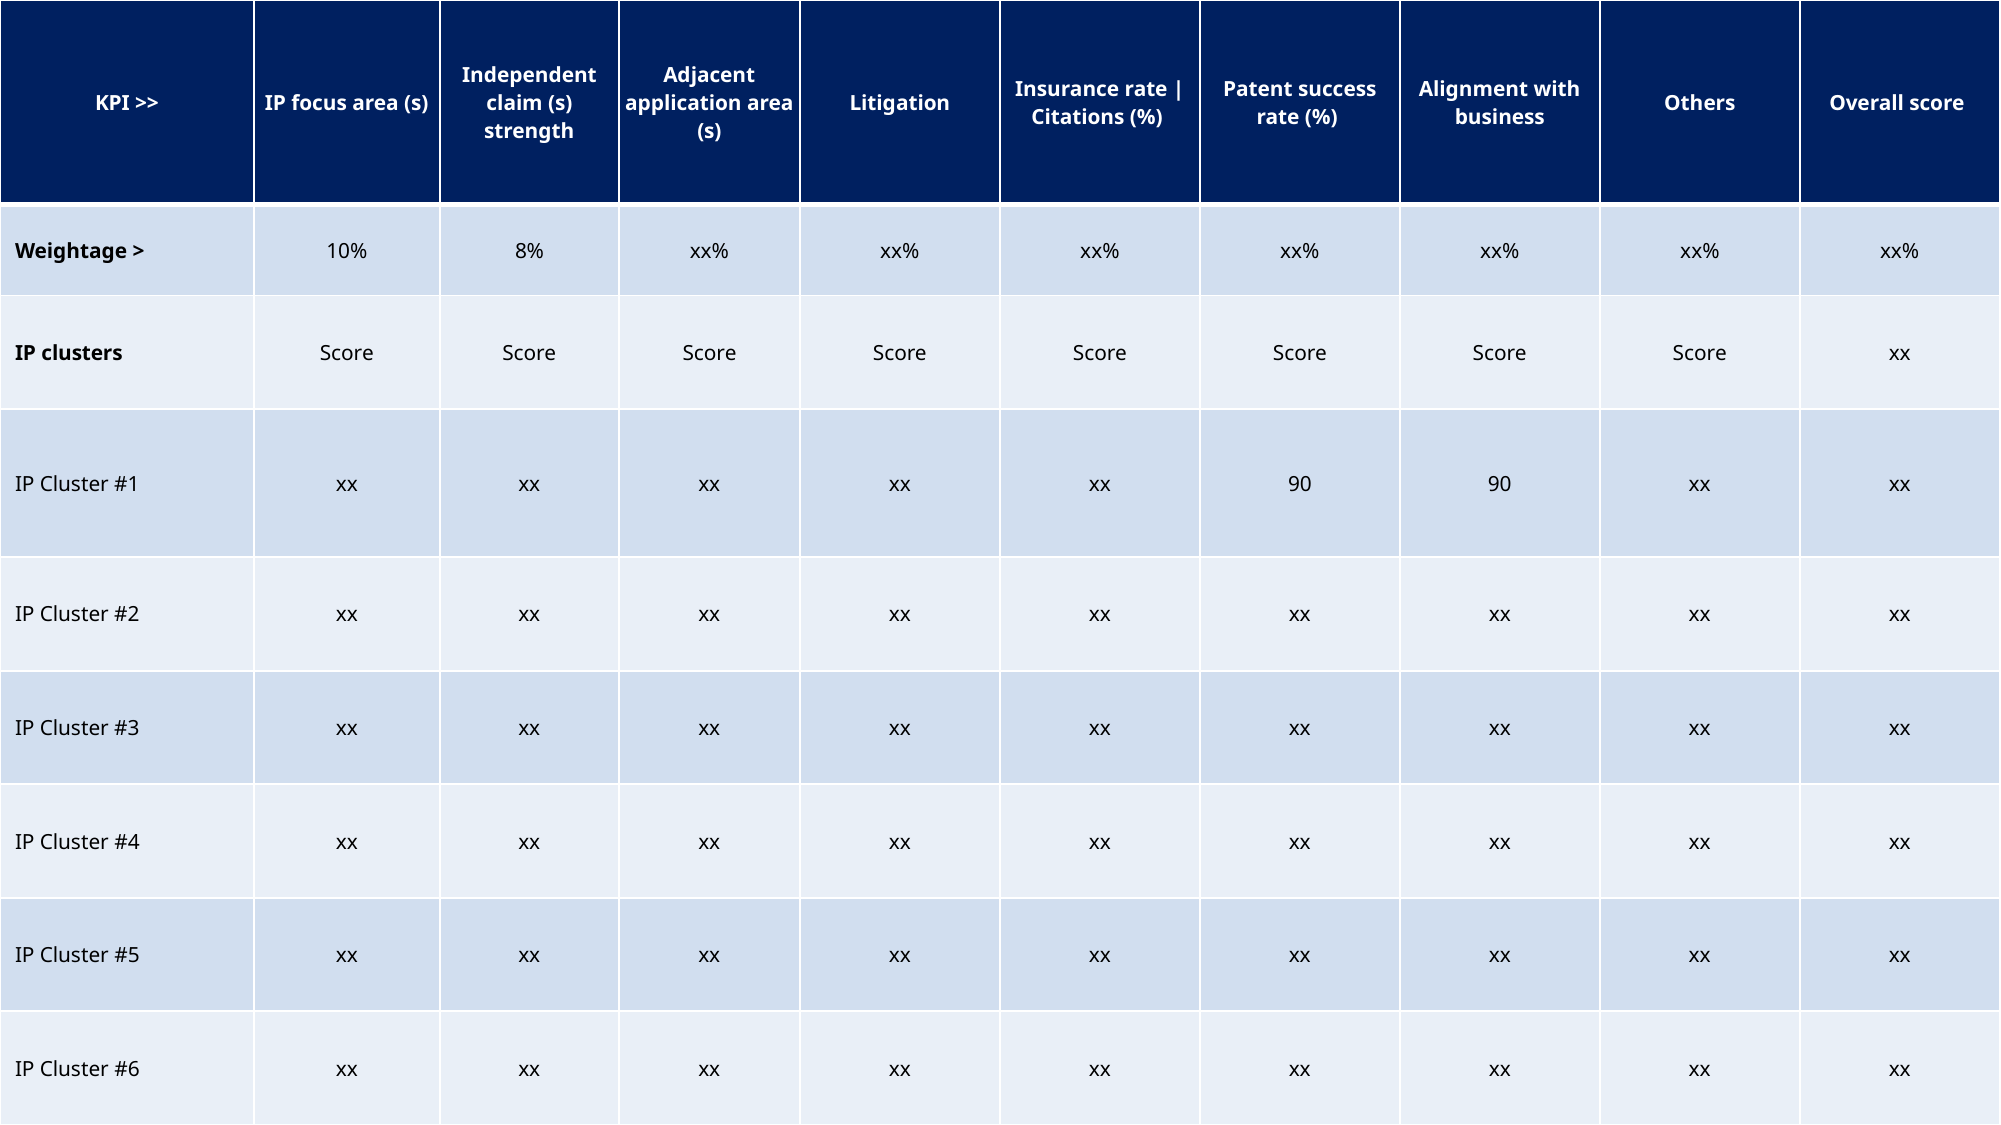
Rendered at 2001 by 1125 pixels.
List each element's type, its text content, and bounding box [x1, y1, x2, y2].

table_cell xx [1001, 1012, 1199, 1124]
table_cell xx [255, 785, 439, 897]
table_cell xx [801, 558, 999, 670]
table_cell Score [801, 296, 999, 408]
table_header Patent success rate (%) [1201, 1, 1399, 202]
table_cell xx [1401, 899, 1599, 1010]
table_cell 10% [255, 207, 439, 295]
table_cell Weightage > [1, 207, 253, 295]
table_cell 90 [1401, 410, 1599, 556]
table_header Adjacent application area (s) [620, 1, 799, 202]
table_header IP focus area (s) [255, 1, 439, 202]
table_cell 8% [441, 207, 618, 295]
table_cell xx [801, 1012, 999, 1124]
table_cell xx% [620, 207, 799, 295]
table_cell xx [255, 899, 439, 1010]
table_cell xx [1801, 410, 1999, 556]
table_cell xx [1401, 1012, 1599, 1124]
table_cell xx [1801, 672, 1999, 783]
table_cell xx [1001, 558, 1199, 670]
table_cell xx [1001, 410, 1199, 556]
table_cell IP Cluster #1 [1, 410, 253, 556]
table_cell xx [1401, 785, 1599, 897]
table_cell xx [1601, 1012, 1799, 1124]
table_cell xx [441, 1012, 618, 1124]
table_cell IP Cluster #5 [1, 899, 253, 1010]
table_cell xx [1801, 1012, 1999, 1124]
table_cell xx [801, 410, 999, 556]
table_cell xx [1601, 899, 1799, 1010]
table_cell xx [1801, 899, 1999, 1010]
table_cell xx [1401, 558, 1599, 670]
table_cell xx [1601, 785, 1799, 897]
table_cell xx [801, 785, 999, 897]
table_cell xx [255, 410, 439, 556]
table_cell xx [441, 410, 618, 556]
table_cell xx [255, 1012, 439, 1124]
table_cell xx [1001, 899, 1199, 1010]
table_cell xx% [1001, 207, 1199, 295]
table_cell xx [1401, 672, 1599, 783]
table_cell xx [1801, 296, 1999, 408]
table_cell xx [1001, 785, 1199, 897]
table_cell xx [1001, 672, 1199, 783]
table_header Overall score [1801, 1, 1999, 202]
table_header KPI >> [1, 1, 253, 202]
table_cell xx [255, 672, 439, 783]
table_cell IP clusters [1, 296, 253, 408]
table_cell xx [1801, 785, 1999, 897]
table_cell xx [1201, 899, 1399, 1010]
table_cell xx% [1601, 207, 1799, 295]
table_header Alignment with business [1401, 1, 1599, 202]
table_header Independent claim (s) strength [441, 1, 618, 202]
table_cell xx [441, 785, 618, 897]
table_cell xx [1201, 1012, 1399, 1124]
table_cell xx [441, 672, 618, 783]
table_cell xx [620, 899, 799, 1010]
table_cell xx [1201, 785, 1399, 897]
table_cell xx [620, 558, 799, 670]
table_cell IP Cluster #2 [1, 558, 253, 670]
table_cell IP Cluster #6 [1, 1012, 253, 1124]
table_cell Score [441, 296, 618, 408]
table_cell xx [620, 410, 799, 556]
table_header Insurance rate | Citations (%) [1001, 1, 1199, 202]
table_cell xx [1601, 410, 1799, 556]
table_cell xx [1601, 558, 1799, 670]
table_header Others [1601, 1, 1799, 202]
table_header Litigation [801, 1, 999, 202]
table_cell xx [620, 785, 799, 897]
table_cell Score [1601, 296, 1799, 408]
table_cell xx [1201, 672, 1399, 783]
table_cell xx [441, 899, 618, 1010]
table_cell Score [1401, 296, 1599, 408]
table_cell xx [1201, 558, 1399, 670]
table_cell xx [620, 672, 799, 783]
table_cell xx [801, 672, 999, 783]
table_cell Score [255, 296, 439, 408]
table_cell 90 [1201, 410, 1399, 556]
table_cell xx [620, 1012, 799, 1124]
table_cell xx% [1201, 207, 1399, 295]
table_cell xx [255, 558, 439, 670]
table_cell xx [801, 899, 999, 1010]
table_cell Score [1001, 296, 1199, 408]
table_cell IP Cluster #3 [1, 672, 253, 783]
table_cell xx% [1801, 207, 1999, 295]
table_cell Score [1201, 296, 1399, 408]
table_cell xx% [1401, 207, 1599, 295]
table_cell Score [620, 296, 799, 408]
table_cell xx [1601, 672, 1799, 783]
table_cell xx [441, 558, 618, 670]
table_cell xx [1801, 558, 1999, 670]
table_cell xx% [801, 207, 999, 295]
table_cell IP Cluster #4 [1, 785, 253, 897]
